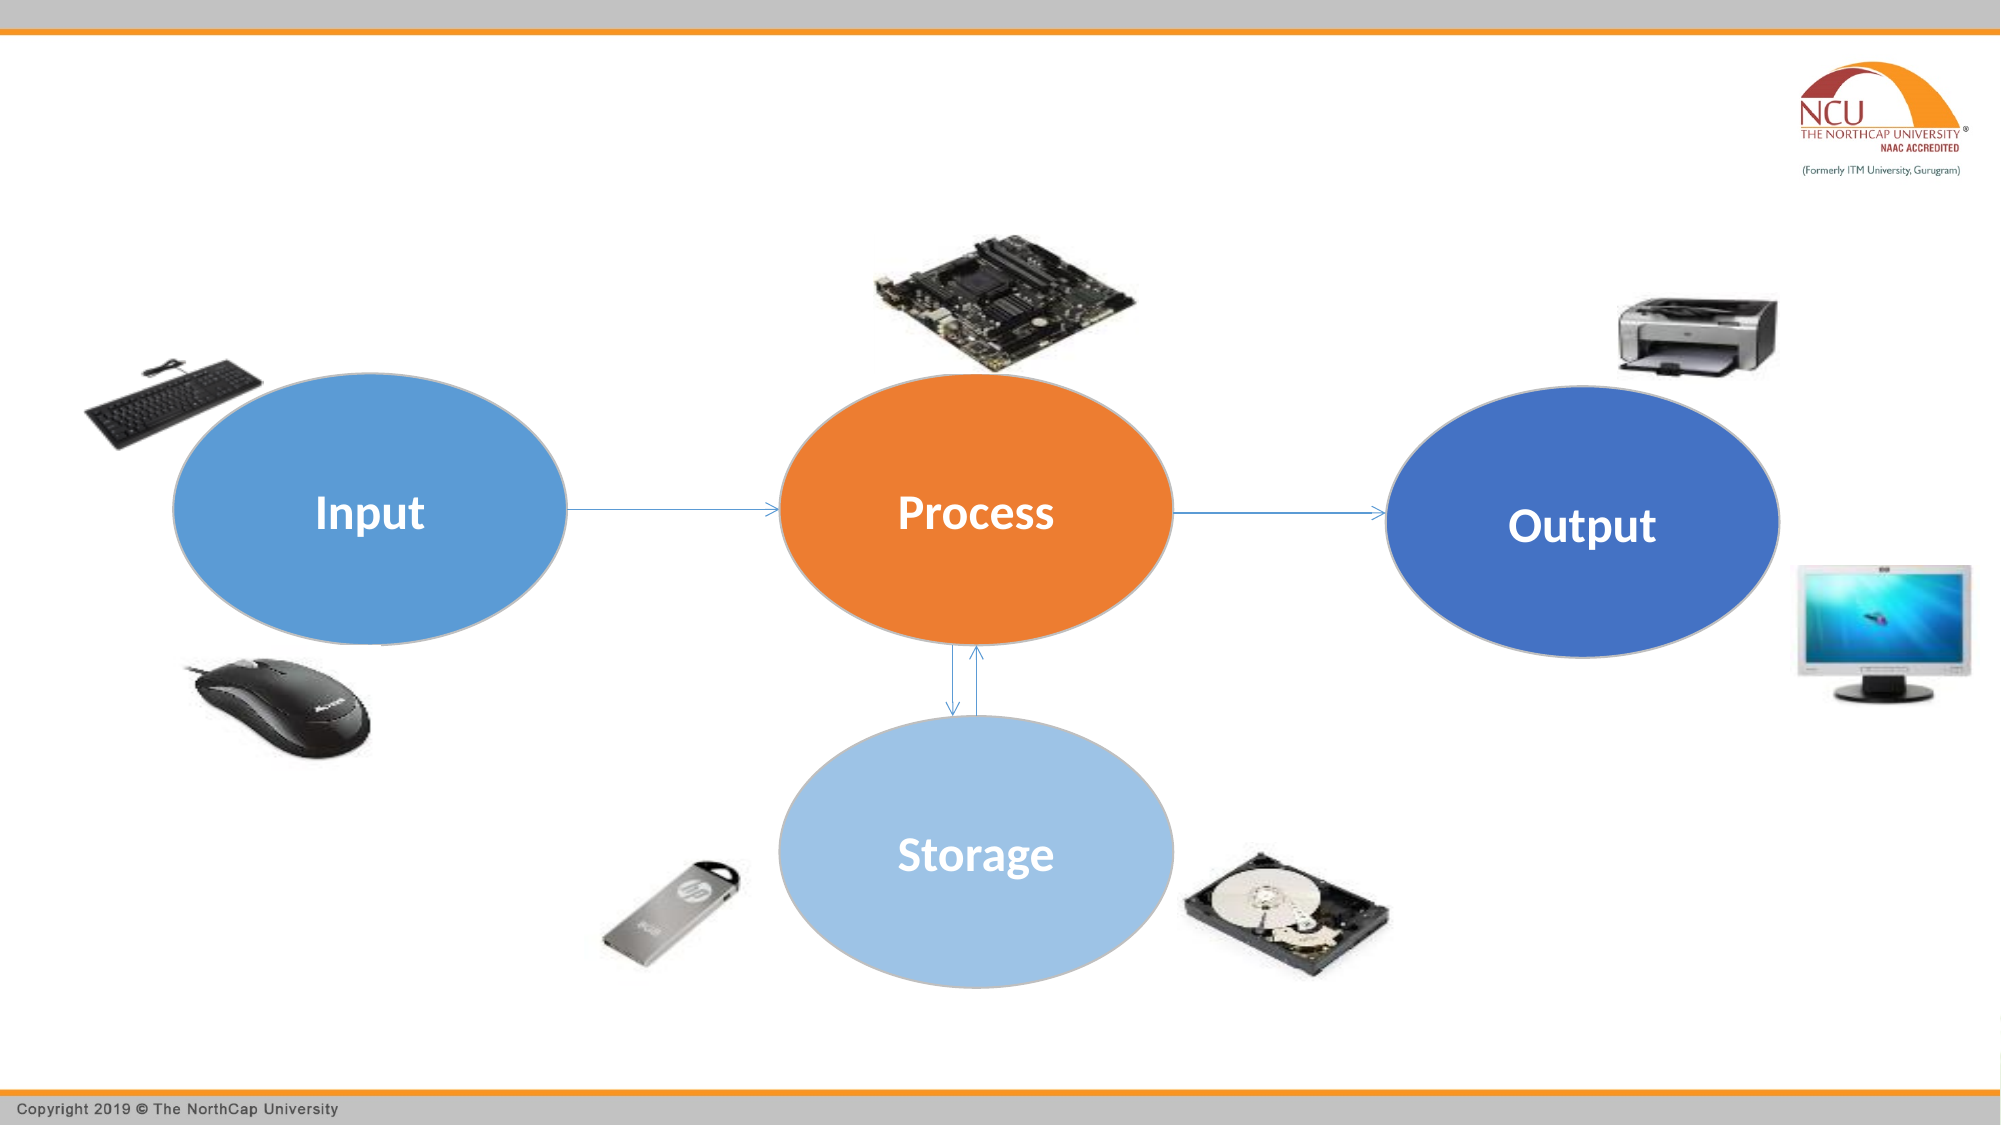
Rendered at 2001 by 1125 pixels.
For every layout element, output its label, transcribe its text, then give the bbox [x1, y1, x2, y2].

text_box Storage [778, 715, 1175, 989]
text_box Output [1384, 385, 1781, 659]
text_box Input [172, 372, 569, 647]
picture [0, 0, 2001, 1125]
text_box Process [778, 374, 1175, 647]
